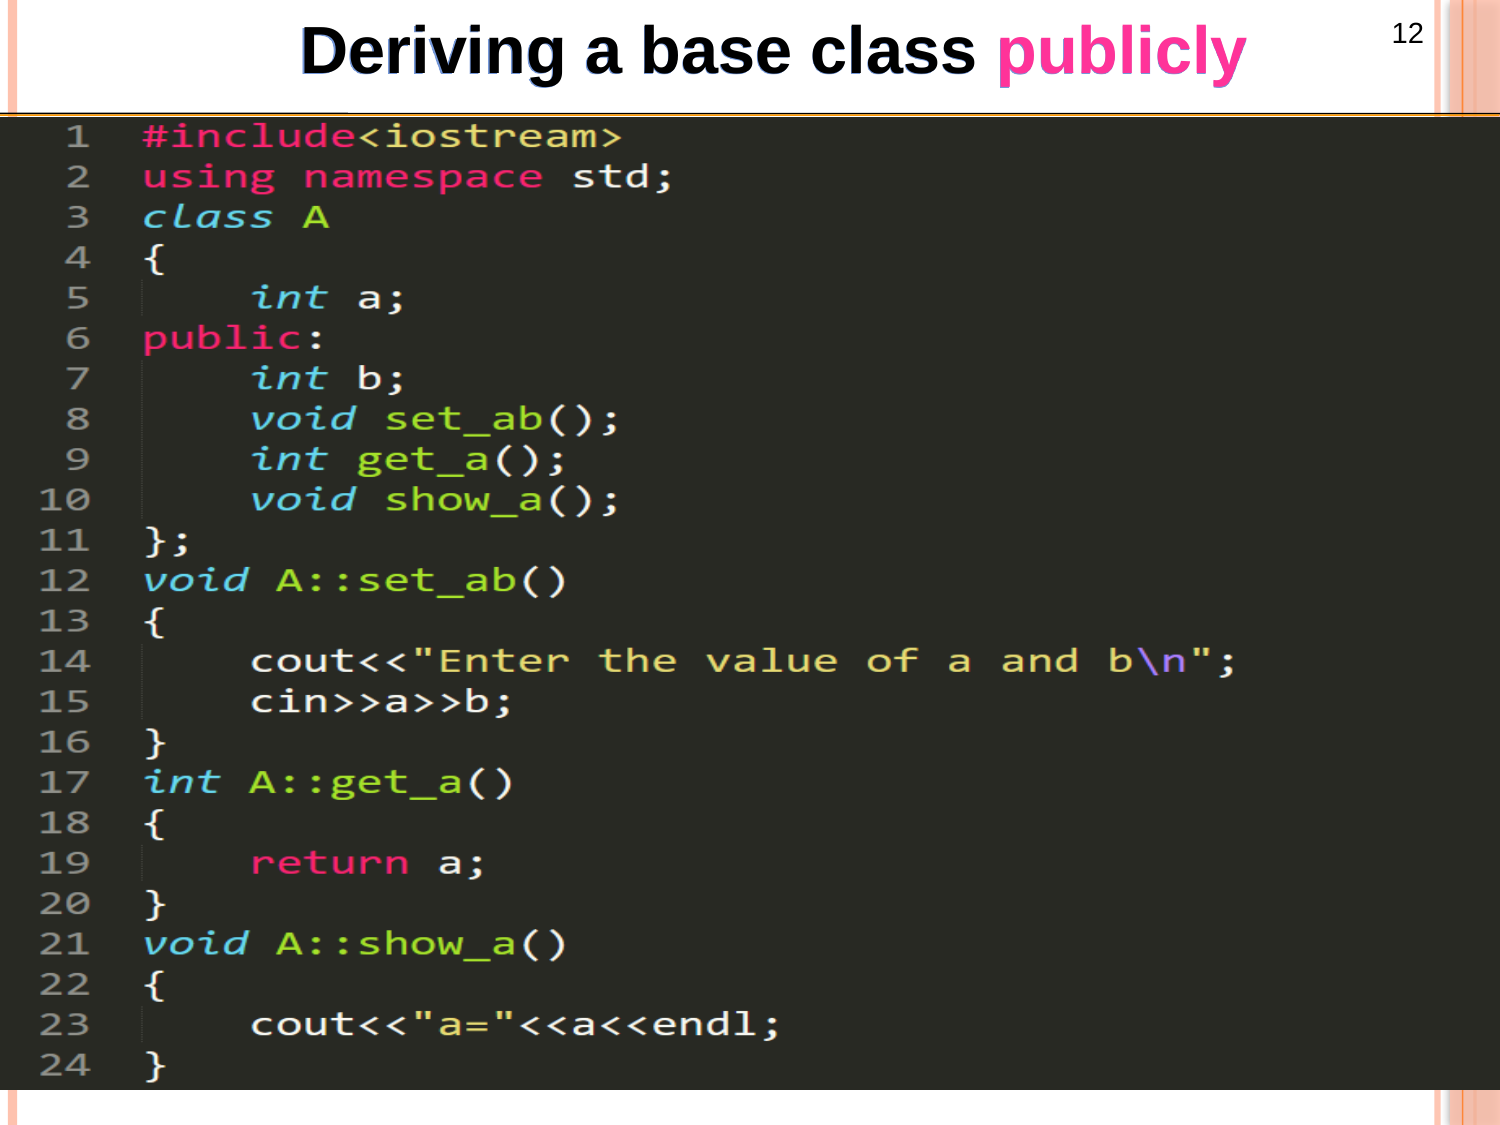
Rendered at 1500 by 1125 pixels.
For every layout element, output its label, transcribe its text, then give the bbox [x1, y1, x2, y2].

picture [0, 116, 1500, 1091]
text_box Deriving a base class publicly [285, 0, 1264, 113]
